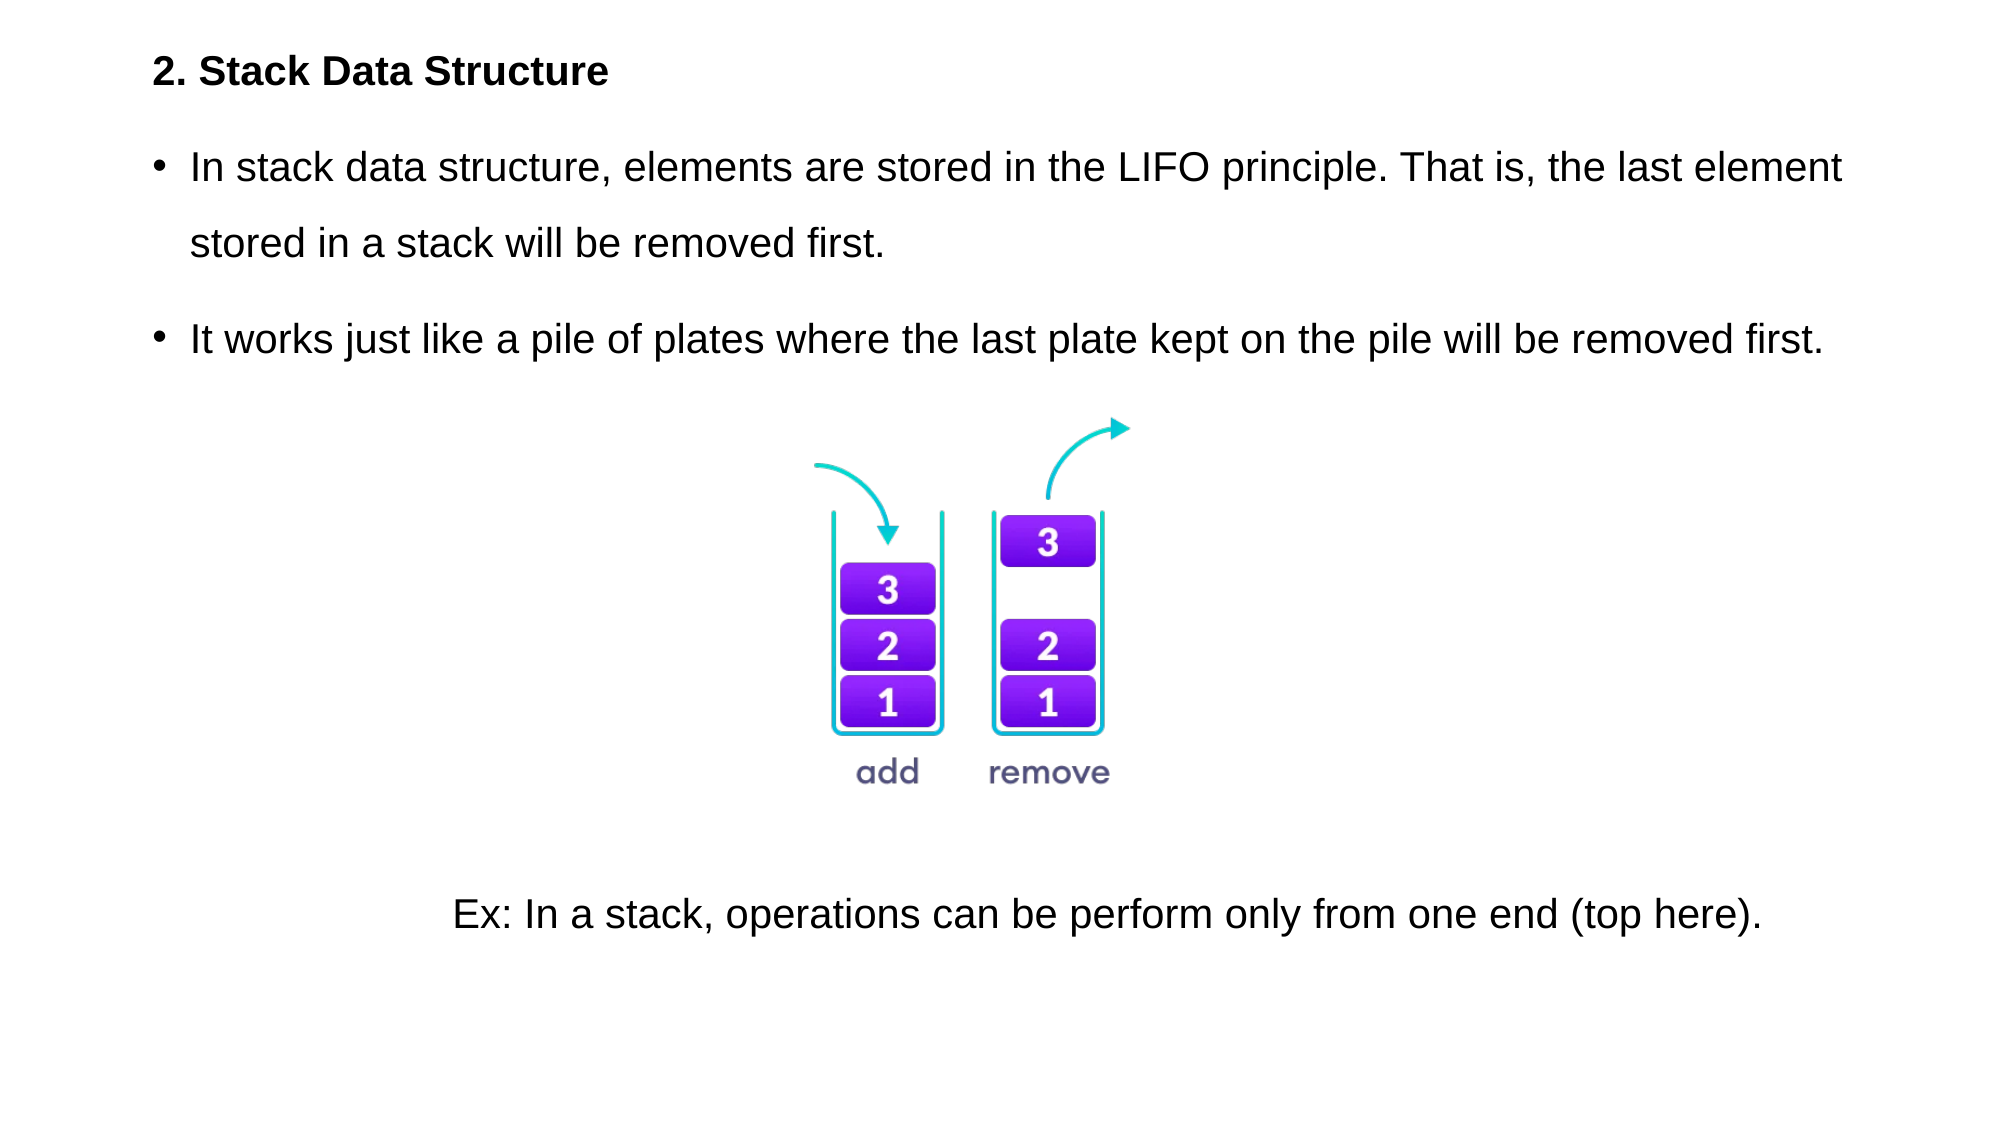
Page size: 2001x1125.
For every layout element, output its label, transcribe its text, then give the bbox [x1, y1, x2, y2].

picture [730, 329, 1217, 883]
list 2. Stack Data Structure In stack data structure, elements are stored in the LIFO principle. That is, the last element stored in a stack will be removed first. It works just like a pile of plates where the last plate kept on the pile will be removed first. Ex: In a stack, operations can be perform only from one end (top here). [137, 41, 1863, 1011]
